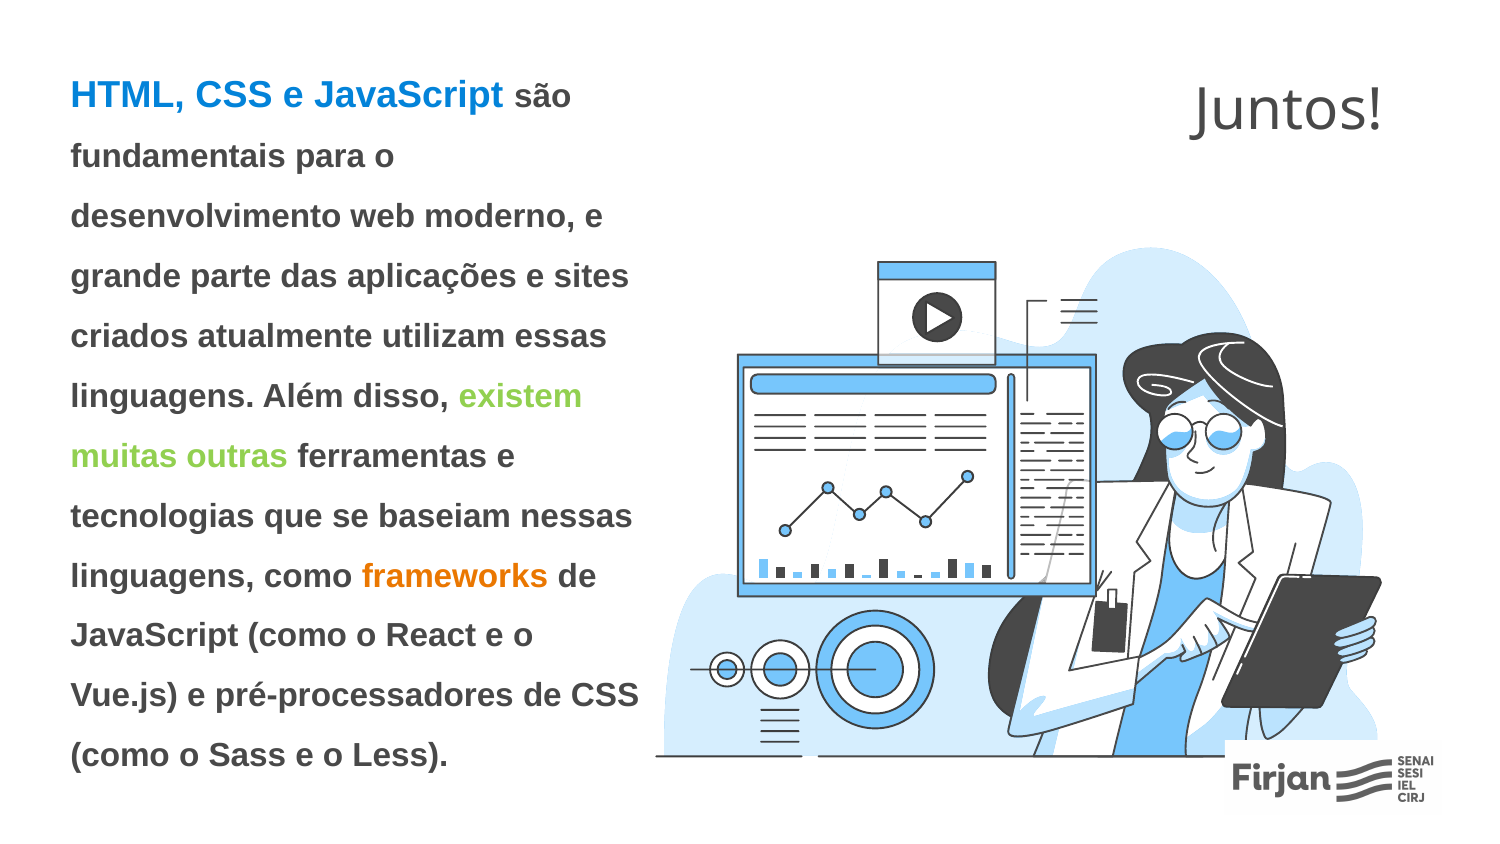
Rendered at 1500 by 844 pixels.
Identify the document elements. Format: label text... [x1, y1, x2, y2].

text_box HTML, CSS e JavaScript são fundamentais para o desenvolvimento web moderno, e grande parte das aplicações e sites criados atualmente utilizam essas linguagens. Além disso, existem muitas outras ferramentas e tecnologias que se baseiam nessas linguagens, como frameworks de JavaScript (como o React e o Vue.js) e pré-processadores de CSS (como o Sass e o Less). [55, 32, 665, 800]
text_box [655, 247, 1383, 758]
title Juntos! [968, 58, 1398, 153]
picture [1224, 740, 1443, 815]
